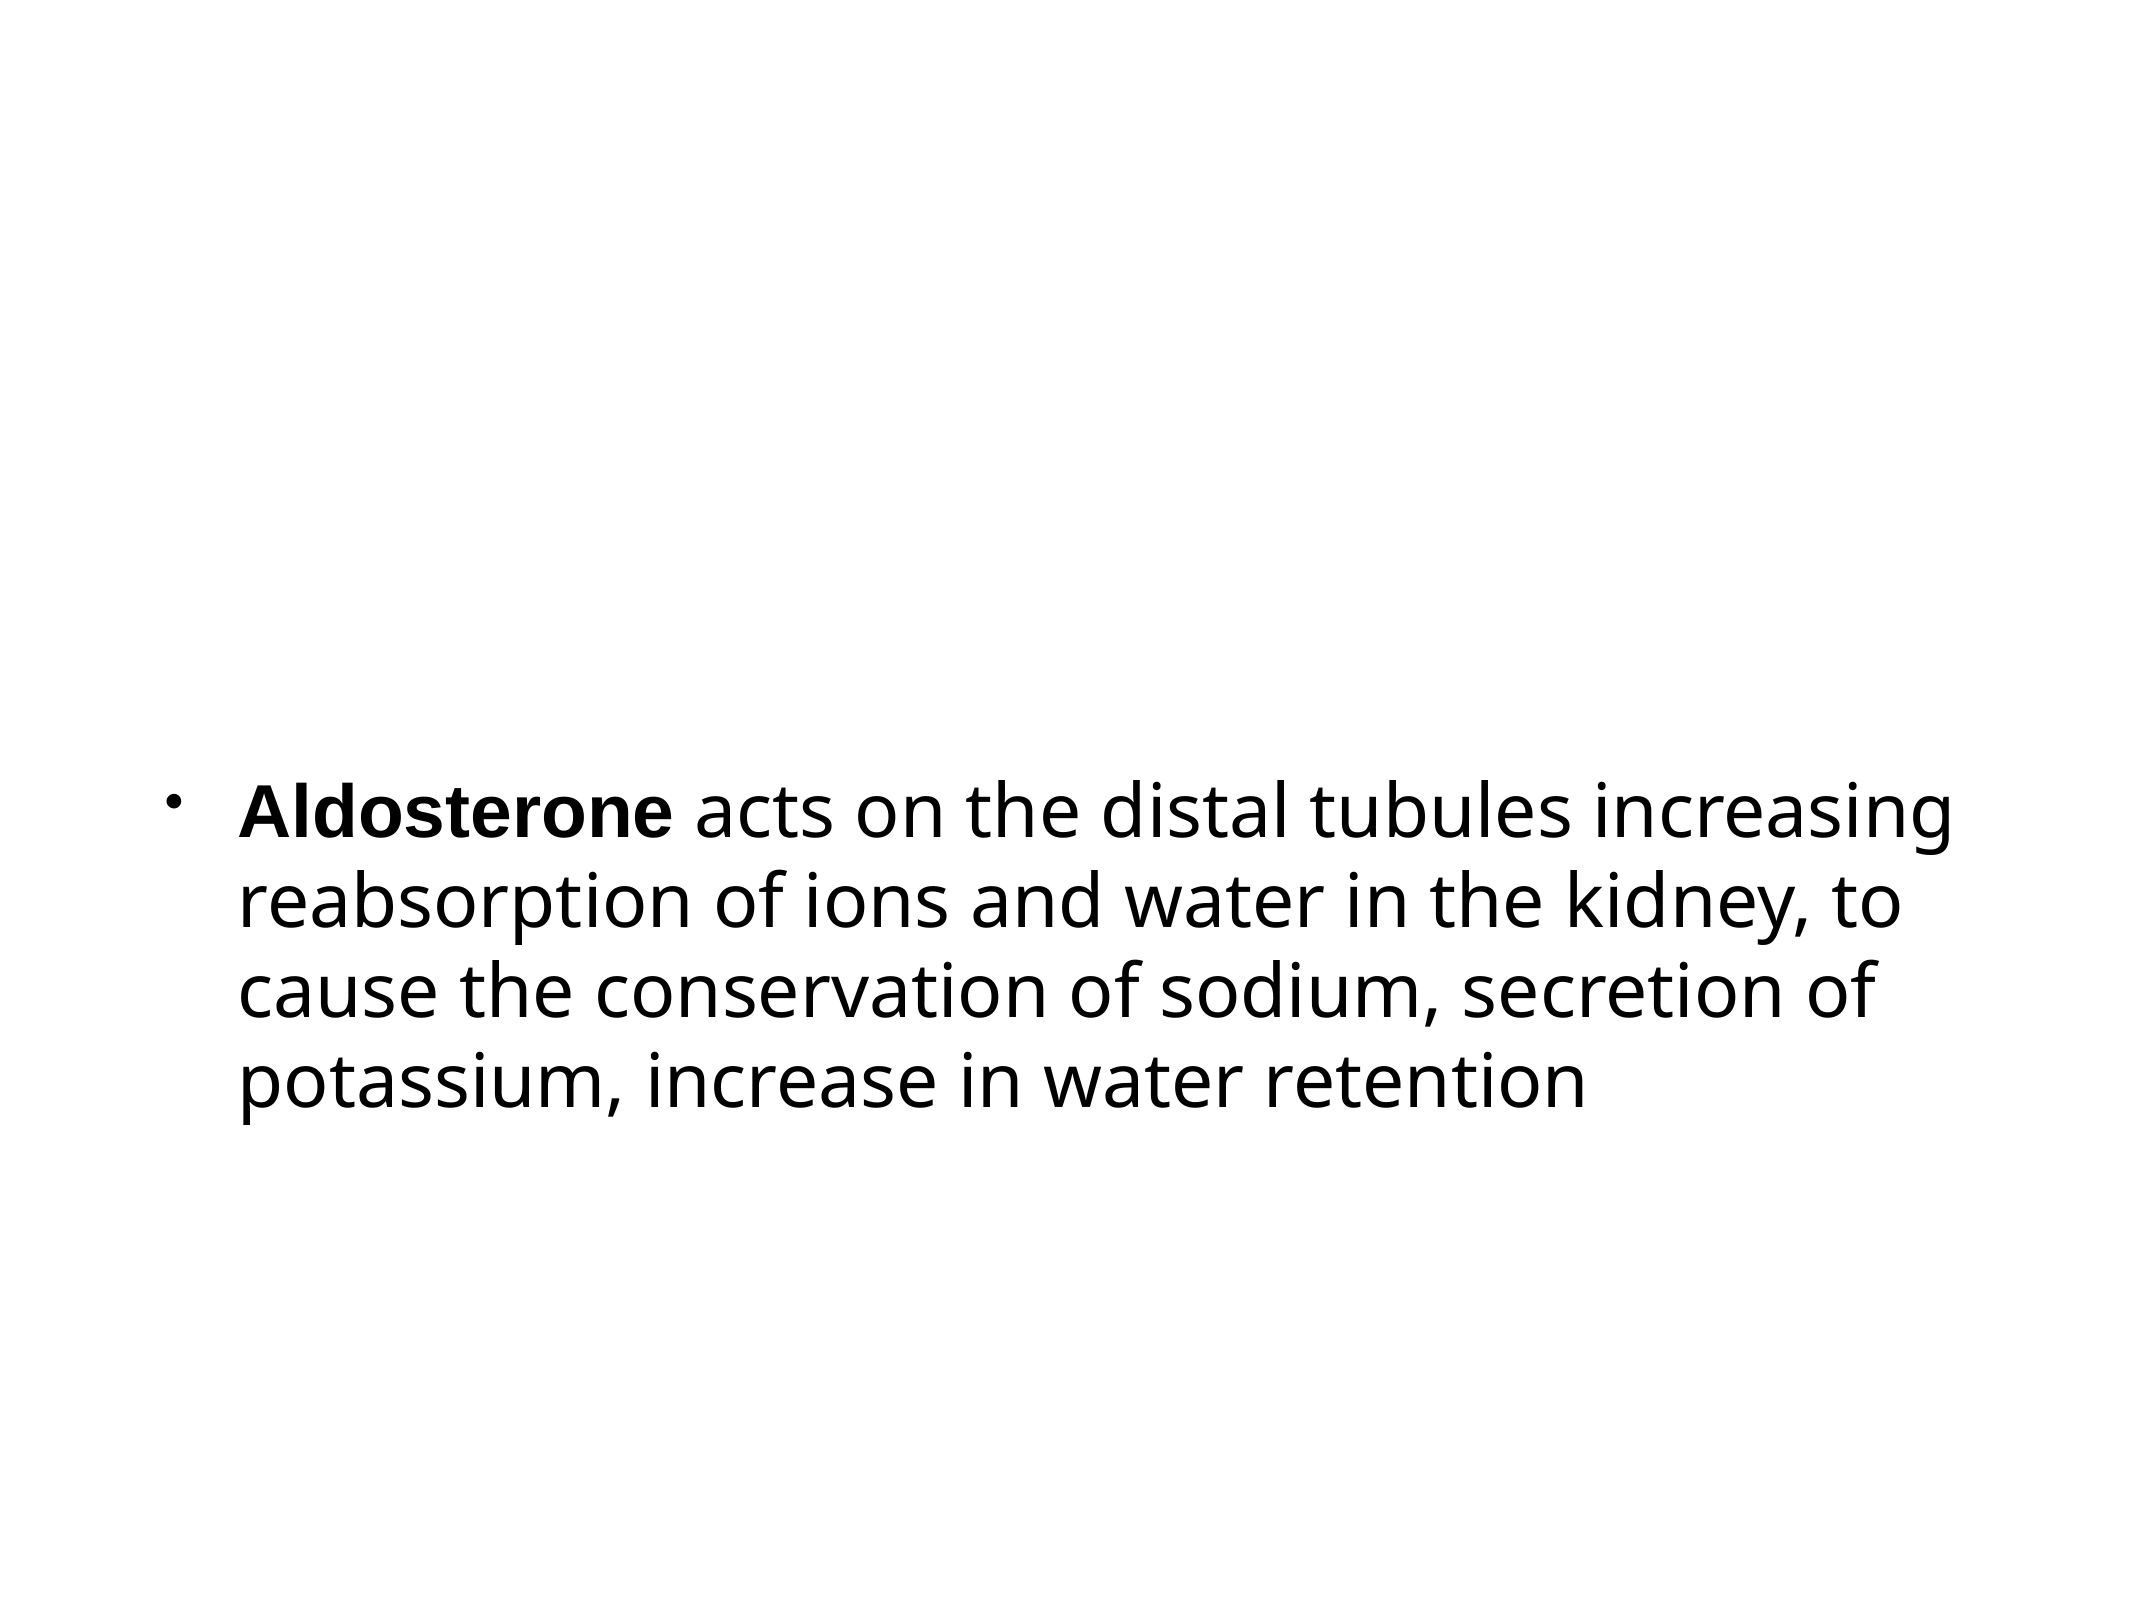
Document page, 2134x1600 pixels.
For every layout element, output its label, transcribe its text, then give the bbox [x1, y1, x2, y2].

list Aldosterone acts on the distal tubules increasing reabsorption of ions and water in the kidney, to cause the conservation of sodium, secretion of potassium, increase in water retention [155, 426, 1978, 1459]
